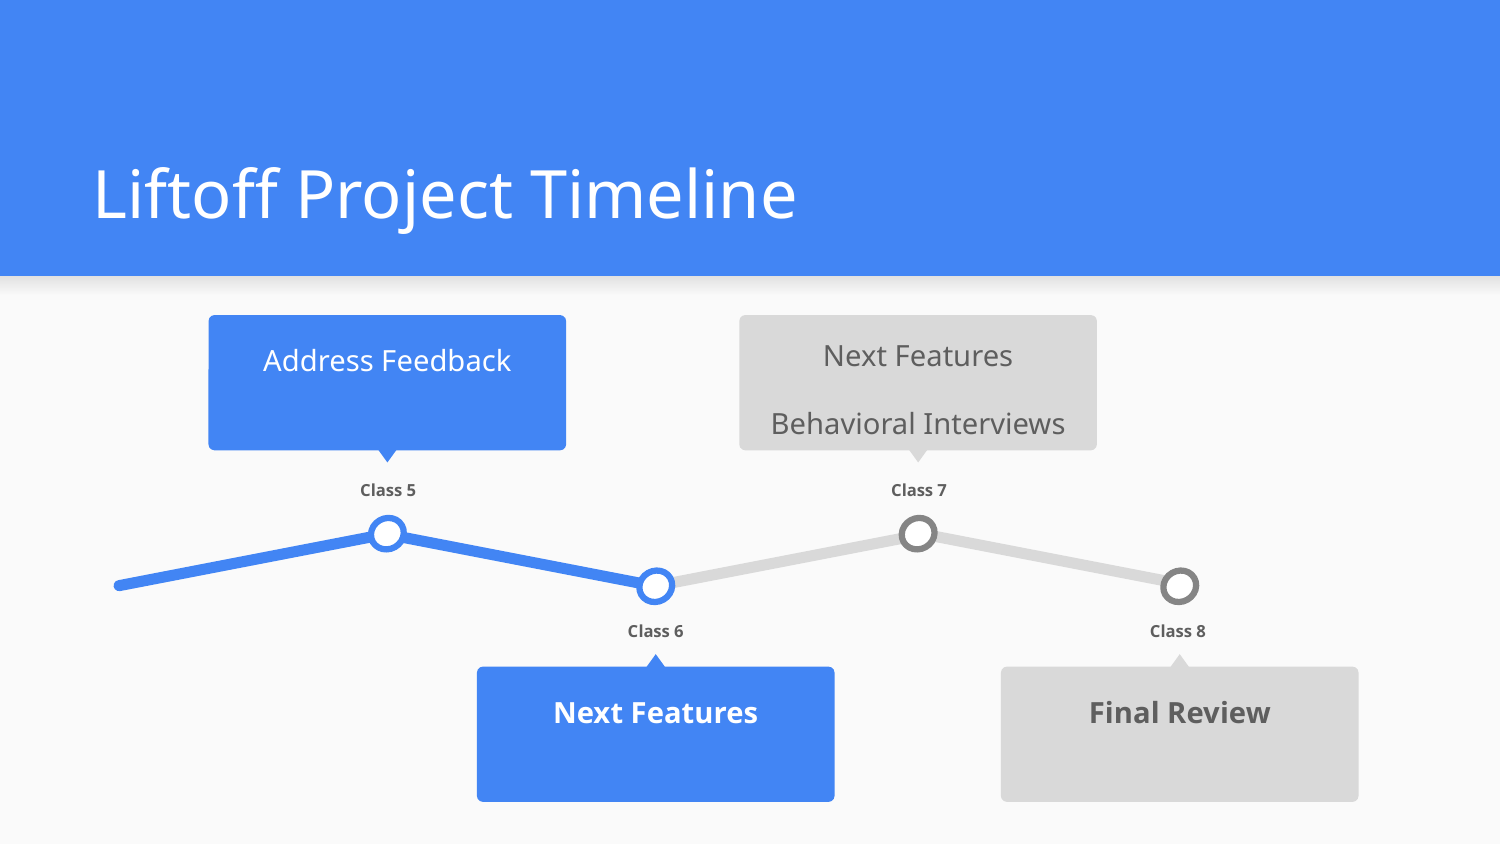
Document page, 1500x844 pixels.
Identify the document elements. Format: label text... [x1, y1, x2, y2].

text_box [208, 314, 567, 555]
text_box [476, 565, 835, 803]
text_box [113, 562, 266, 592]
title Liftoff Project Timeline [77, 121, 1427, 248]
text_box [1000, 565, 1359, 803]
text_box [739, 314, 1098, 555]
